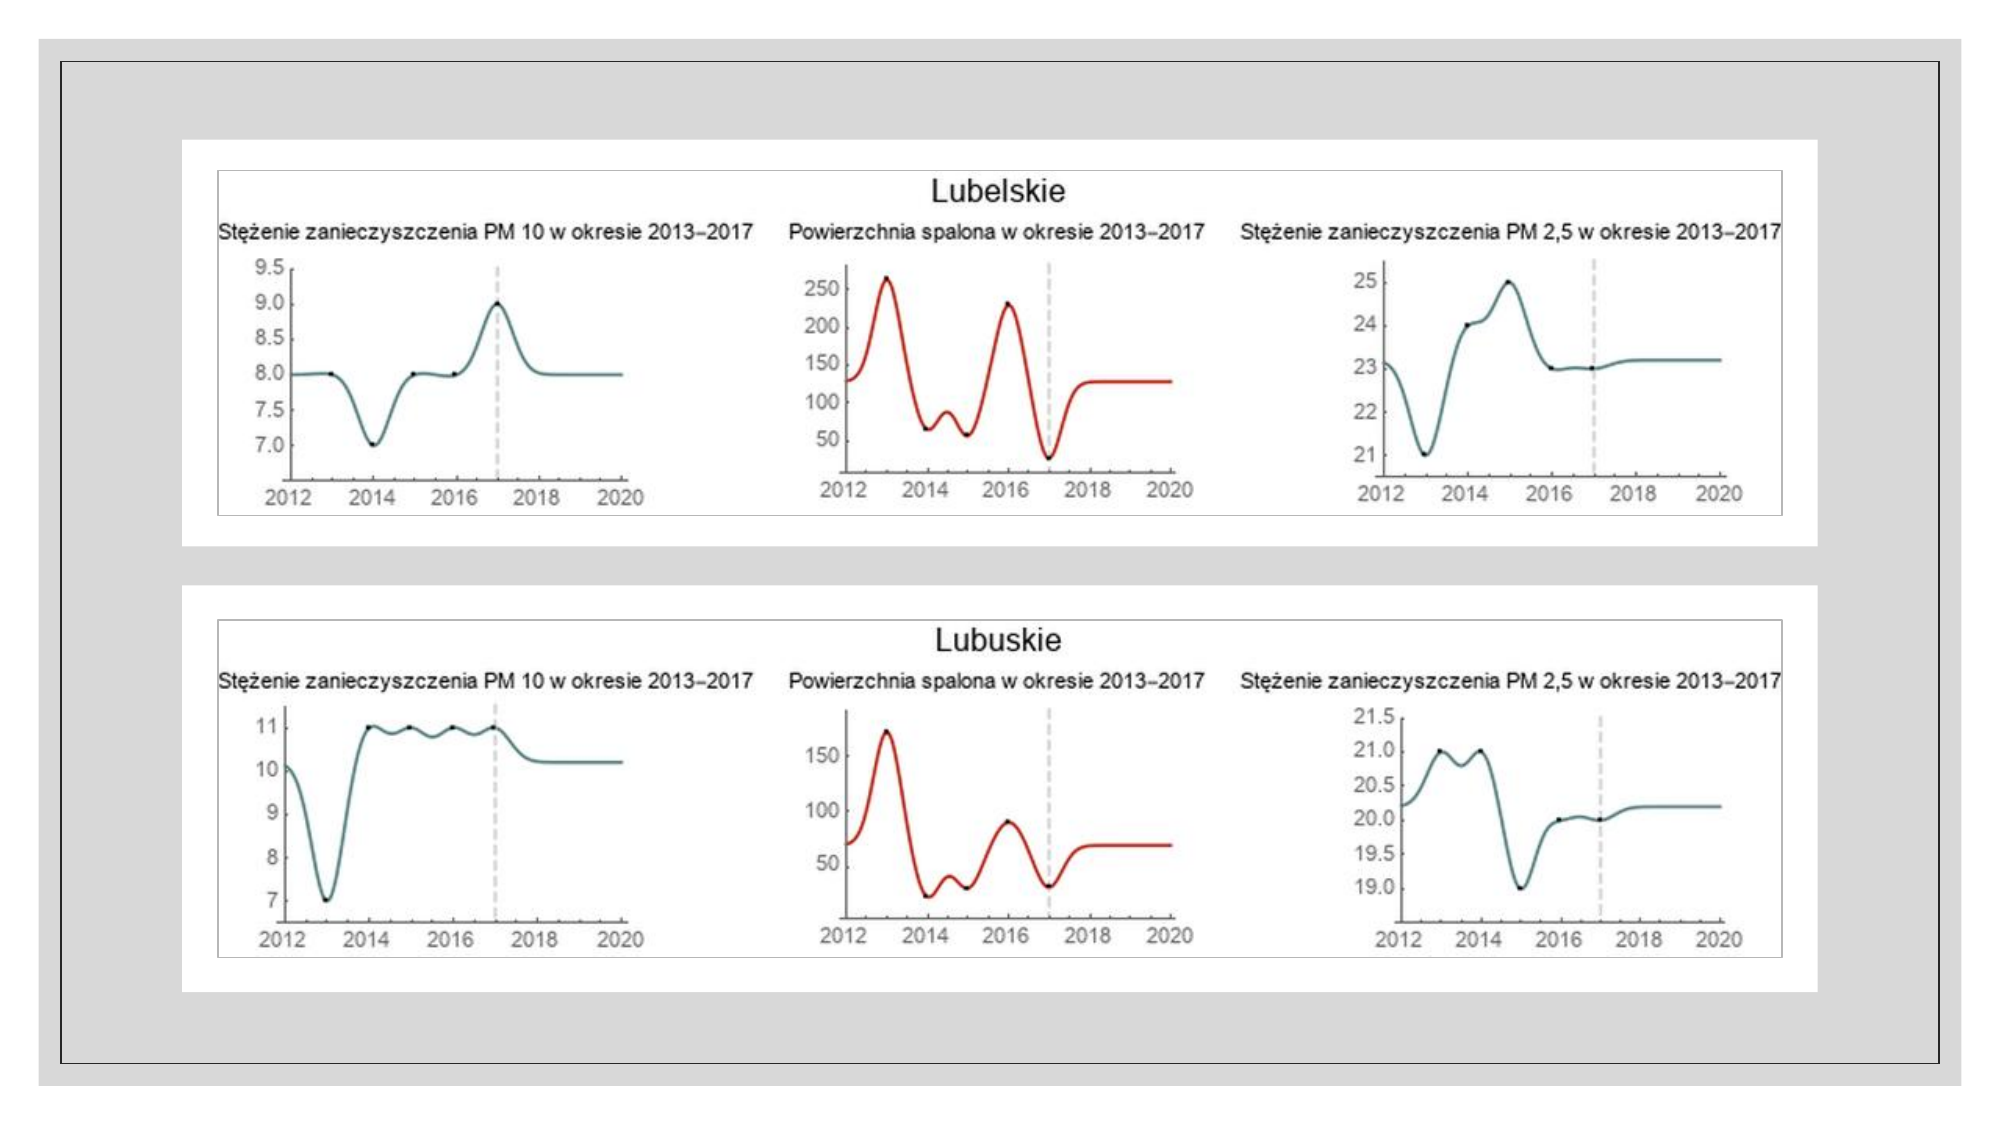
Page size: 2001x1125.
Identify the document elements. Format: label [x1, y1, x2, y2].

picture [218, 620, 1782, 957]
text_box [182, 585, 1818, 993]
picture [218, 170, 1782, 516]
text_box [182, 139, 1818, 547]
